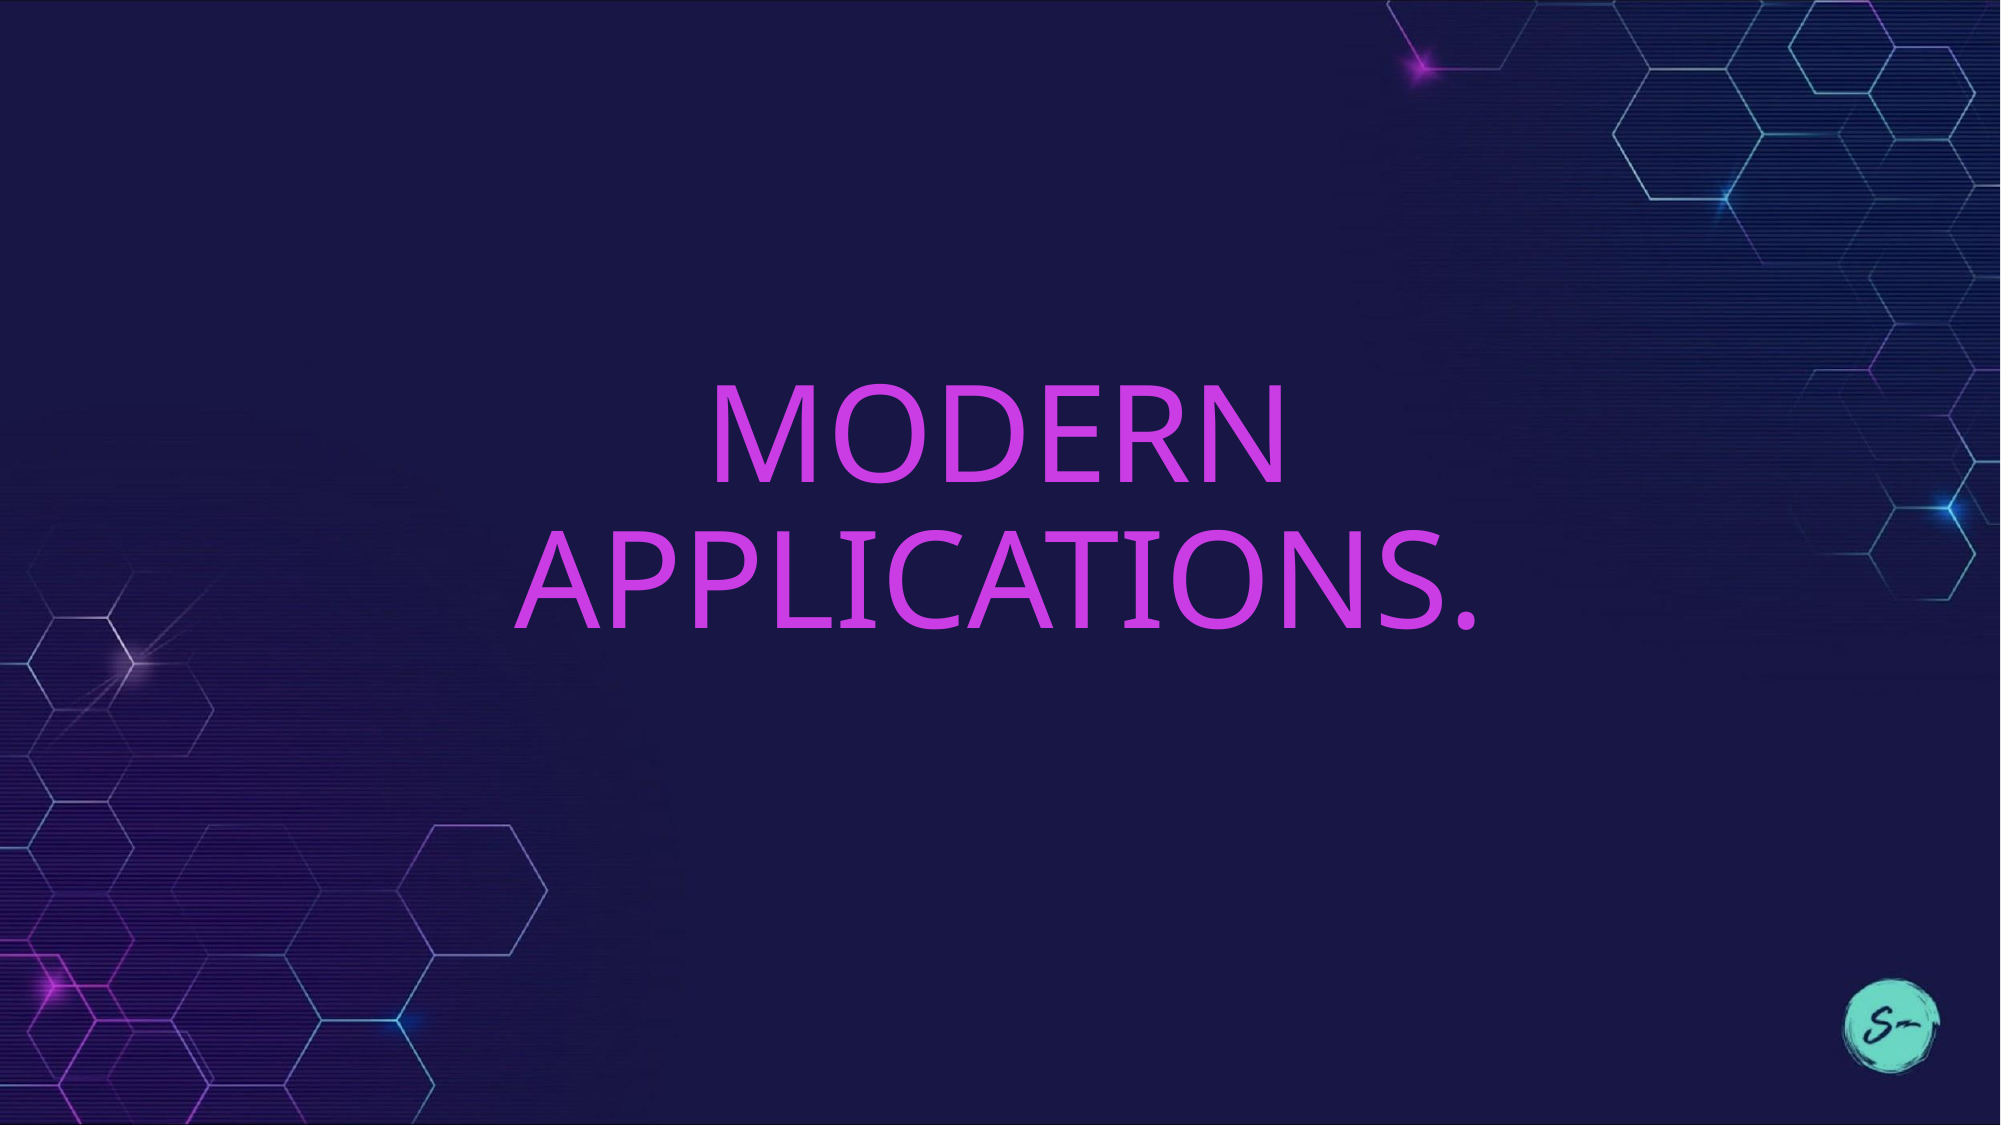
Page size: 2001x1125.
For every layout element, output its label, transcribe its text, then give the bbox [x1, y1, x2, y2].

title MODERN APPLICATIONS. [249, 459, 1750, 666]
picture [0, 0, 2001, 1125]
